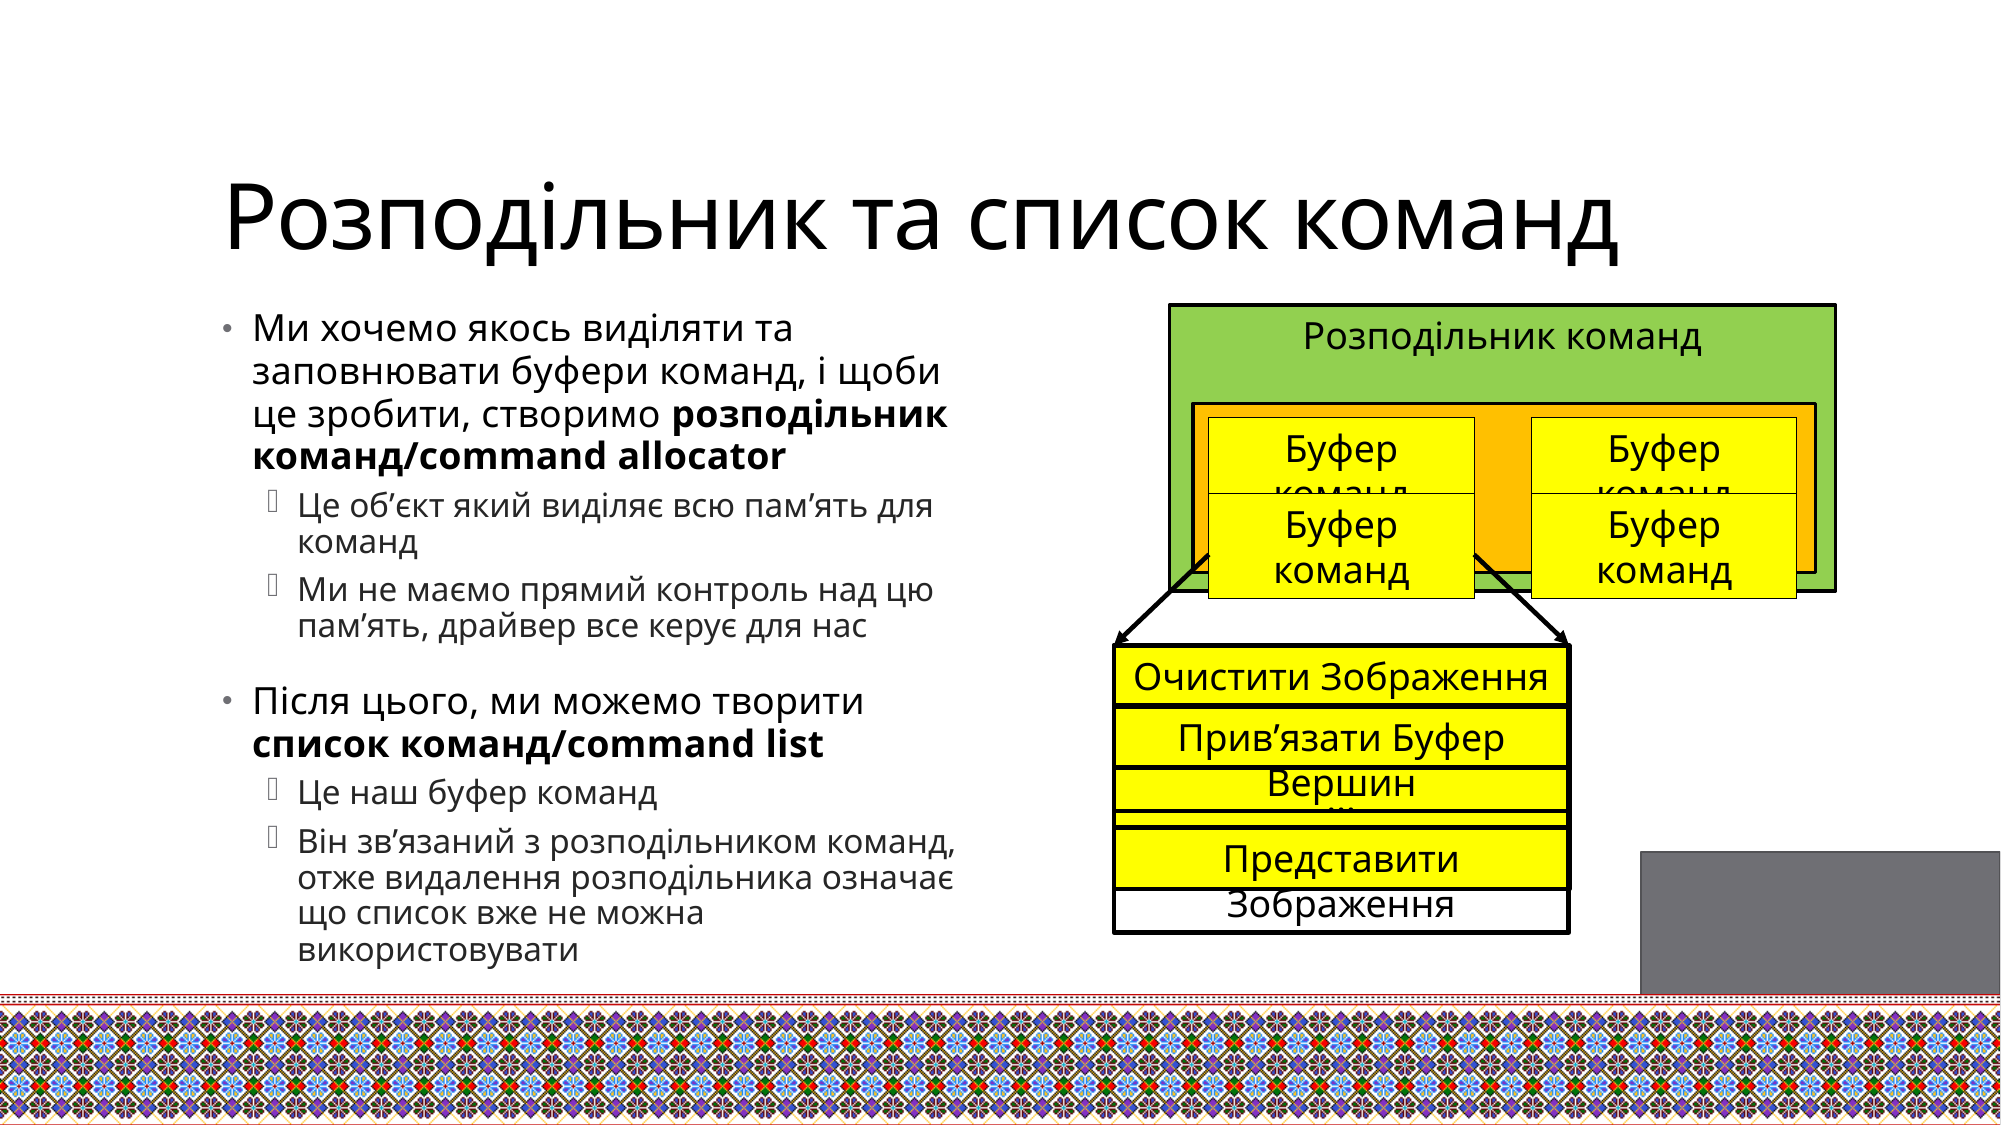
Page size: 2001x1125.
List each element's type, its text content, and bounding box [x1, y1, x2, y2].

text_box [1168, 304, 1837, 592]
text_box Буфер команд [1531, 493, 1797, 599]
text_box Буфер команд [1531, 417, 1797, 493]
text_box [1113, 554, 1210, 646]
text_box Буфер команд [1208, 417, 1475, 493]
text_box Представити Зображення [1114, 827, 1569, 933]
picture [0, 994, 2000, 1125]
text_box Очистити Зображення [1114, 645, 1569, 706]
text_box [1192, 402, 1817, 573]
text_box Буфер команд [1208, 493, 1475, 599]
list Ми хочемо якось виділяти та заповнювати буфери команд, і щоби це зробити, створимо розподільник команд/command allocator Це об’єкт який виділяє всю пам’ять для команд Ми не маємо прямий контроль над цю пам’ять, драйвер все керує для нас Після цього, ми можемо творити список команд/command list Це наш буфер команд Він зв’язаний з розподільником команд, отже видалення розподільника означає що список вже не можна використовувати [206, 299, 1000, 1014]
text_box Розподільник команд [1169, 304, 1836, 365]
title Розподільник та список команд [206, 60, 1797, 278]
text_box … [1114, 767, 1569, 827]
text_box Прив’язати Буфер Вершин [1114, 706, 1569, 767]
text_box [1473, 554, 1569, 645]
